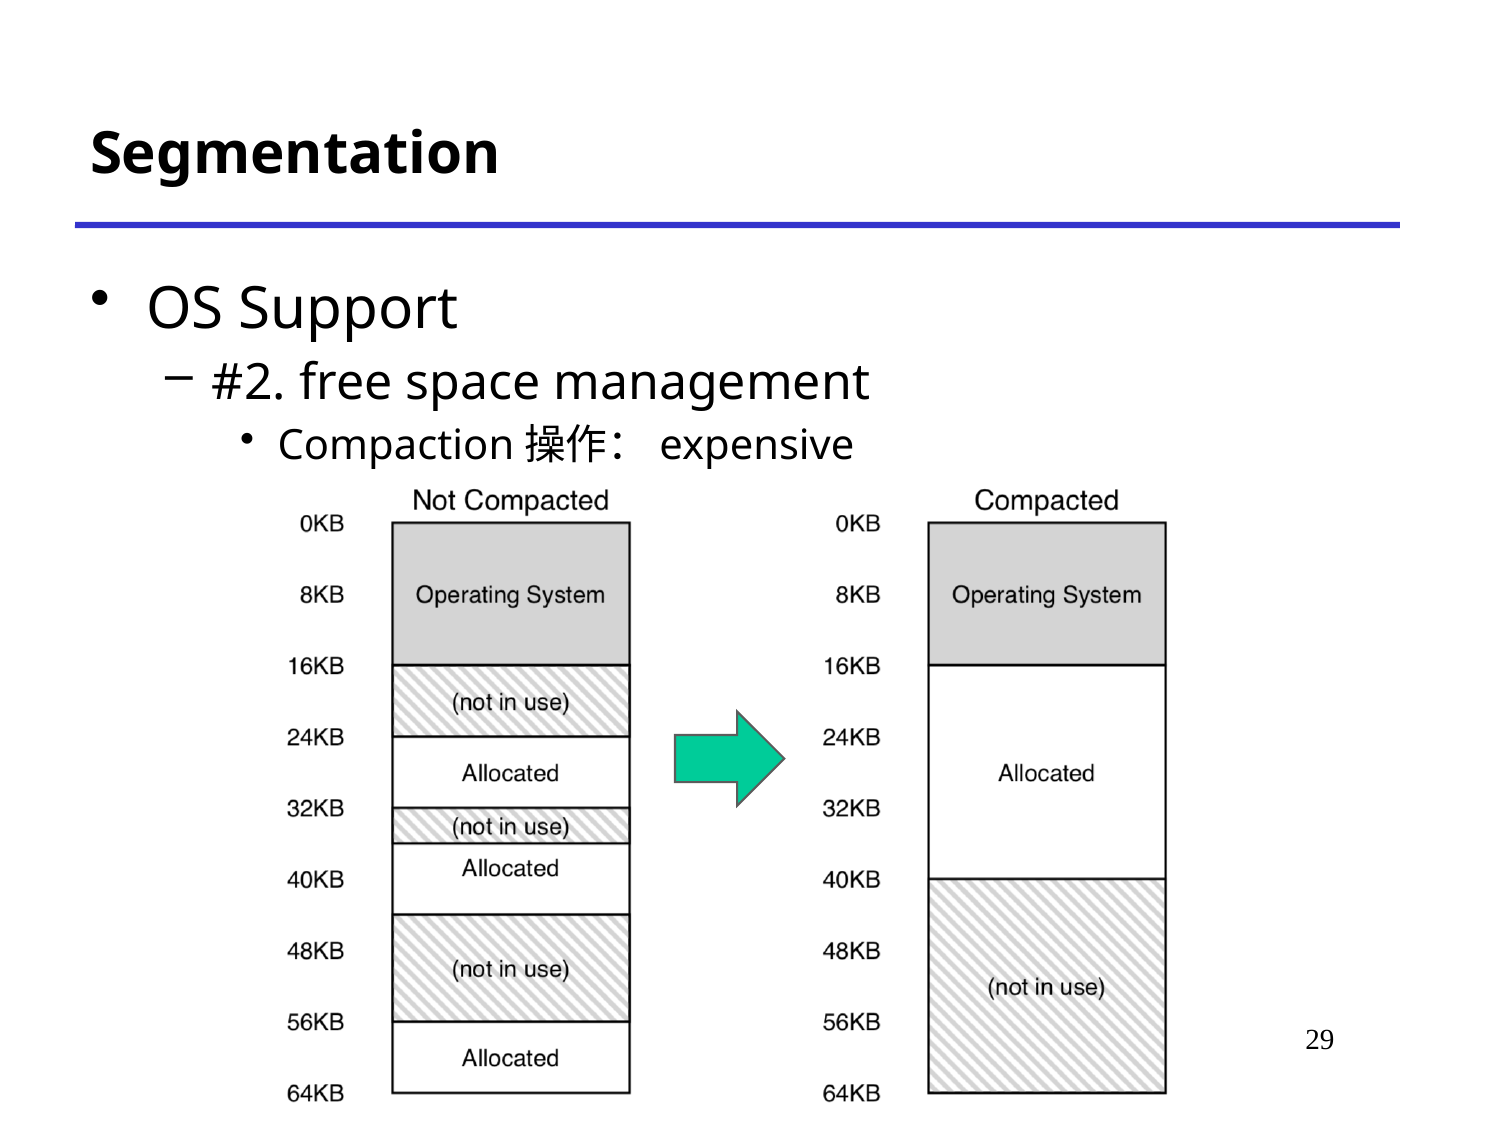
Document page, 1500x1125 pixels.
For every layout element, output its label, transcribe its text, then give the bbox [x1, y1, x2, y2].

title Segmentation [75, 75, 1400, 225]
list OS Support #2. free space management Compaction操作：expensive [75, 262, 1438, 988]
picture [274, 474, 1177, 1113]
slide_number 27 [1181, 1012, 1351, 1088]
